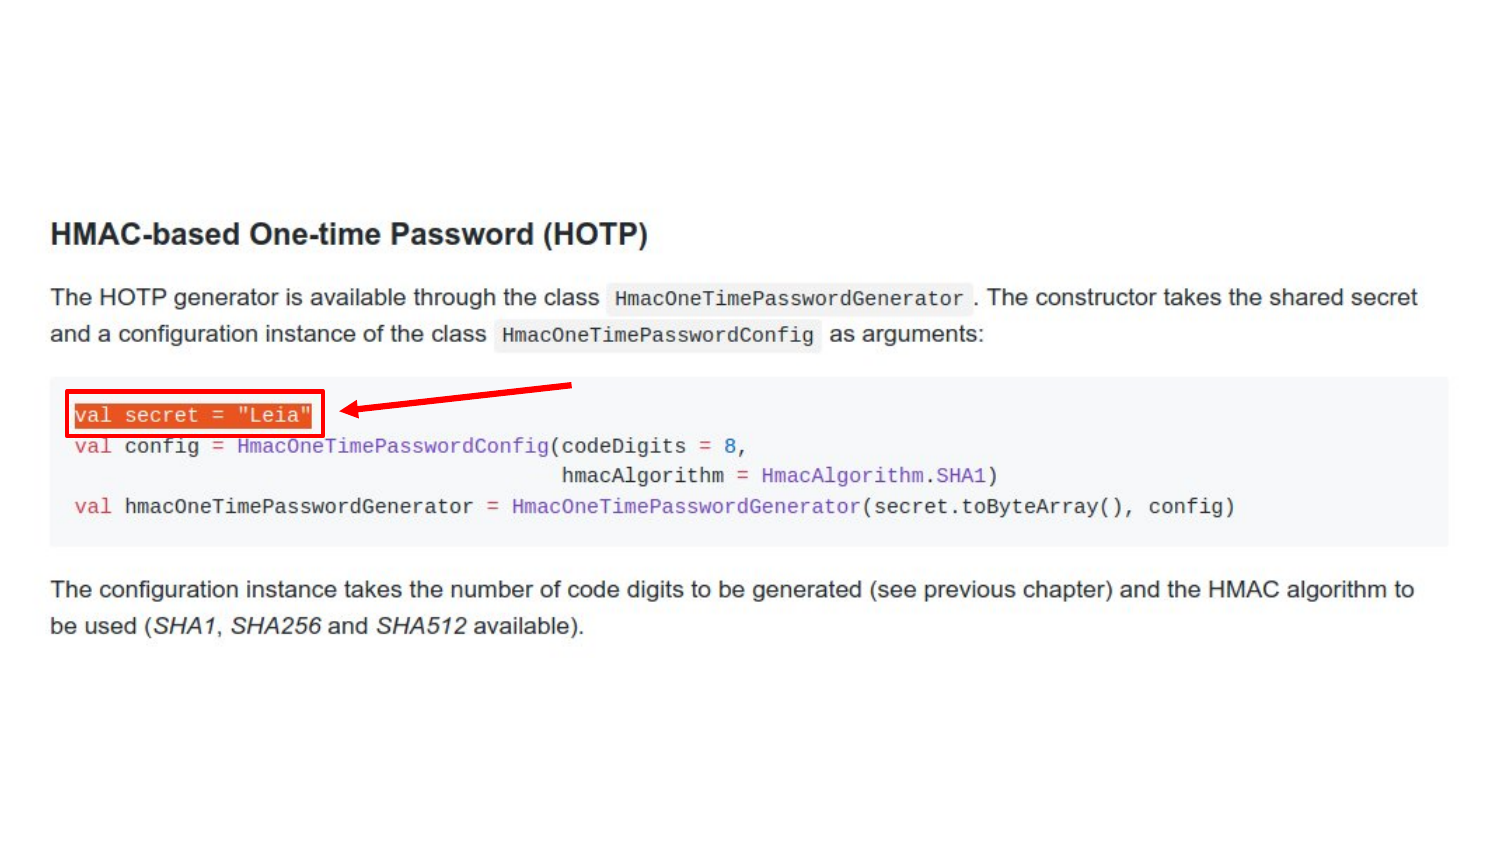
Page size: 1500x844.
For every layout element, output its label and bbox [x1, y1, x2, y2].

text_box [12, 186, 1488, 658]
